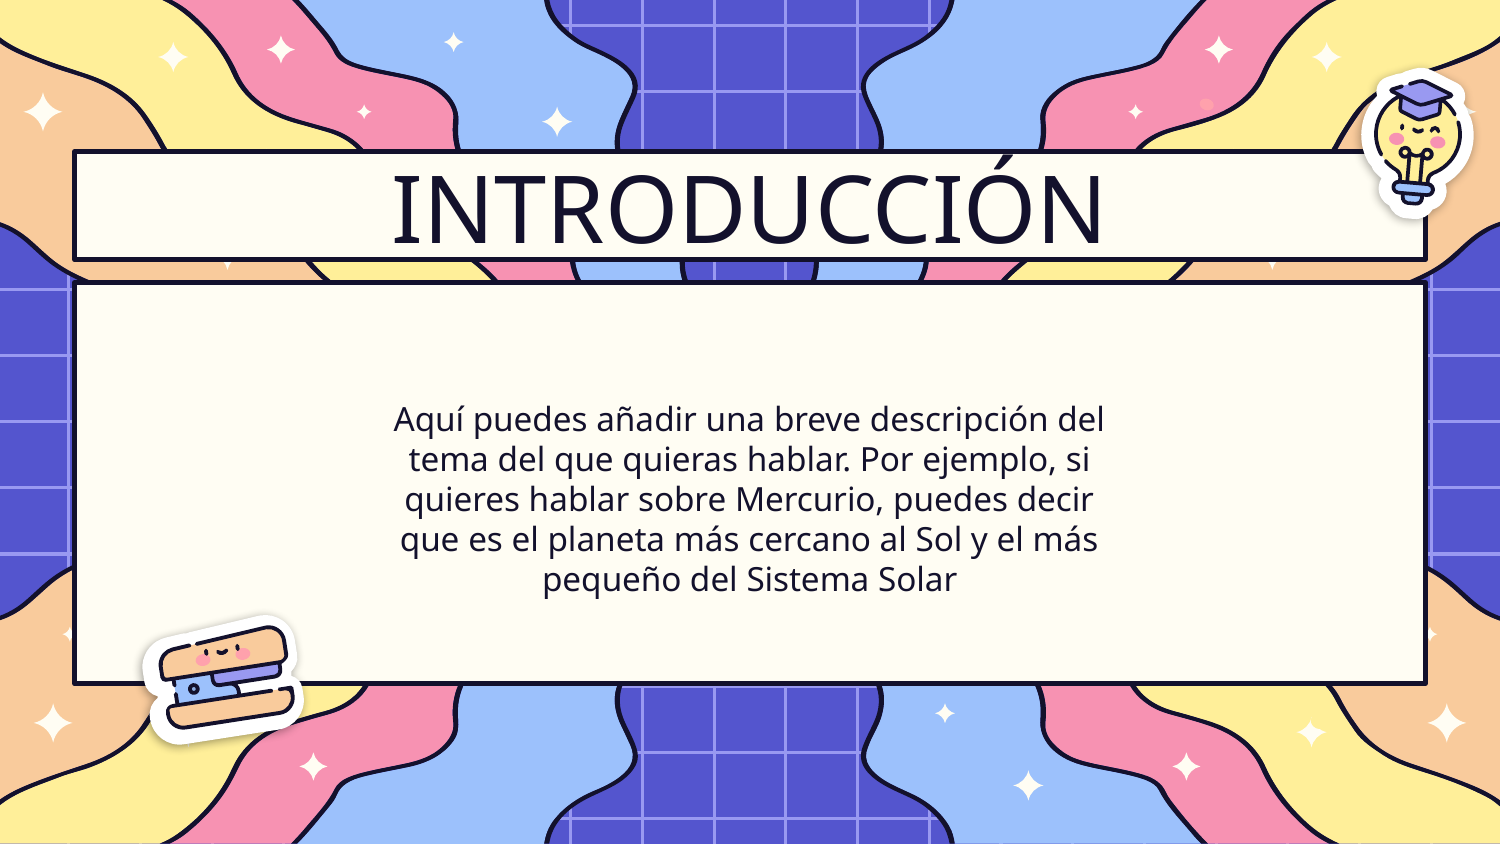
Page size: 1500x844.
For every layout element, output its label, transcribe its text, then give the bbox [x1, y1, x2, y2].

subtitle Aquí puedes añadir una breve descripción del tema del que quieras hablar. Por ejemplo, si quieres hablar sobre Mercurio, puedes decir que es el planeta más cercano al Sol y el más pequeño del Sistema Solar [367, 345, 1133, 622]
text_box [1360, 67, 1474, 220]
title INTRODUCCIÓN [242, 136, 1257, 275]
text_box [144, 621, 301, 738]
